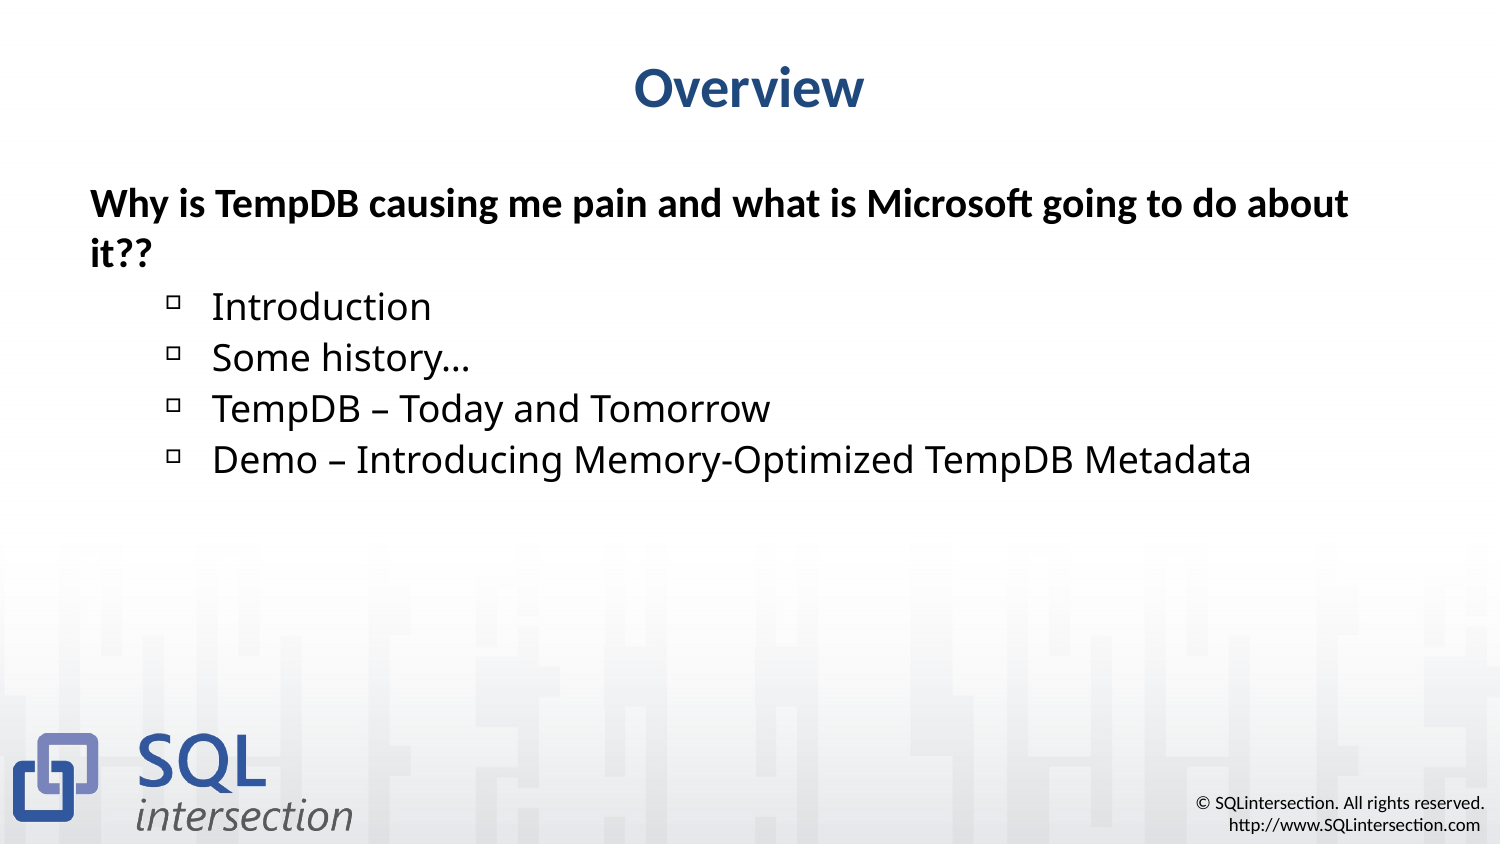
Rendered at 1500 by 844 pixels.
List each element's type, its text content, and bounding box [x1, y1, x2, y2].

picture [0, 0, 1500, 844]
list Why is TempDB causing me pain and what is Microsoft going to do about it?? Introduction Some history… TempDB – Today and Tomorrow Demo – Introducing Memory-Optimized TempDB Metadata [74, 168, 1426, 694]
title Overview [74, 37, 1426, 132]
